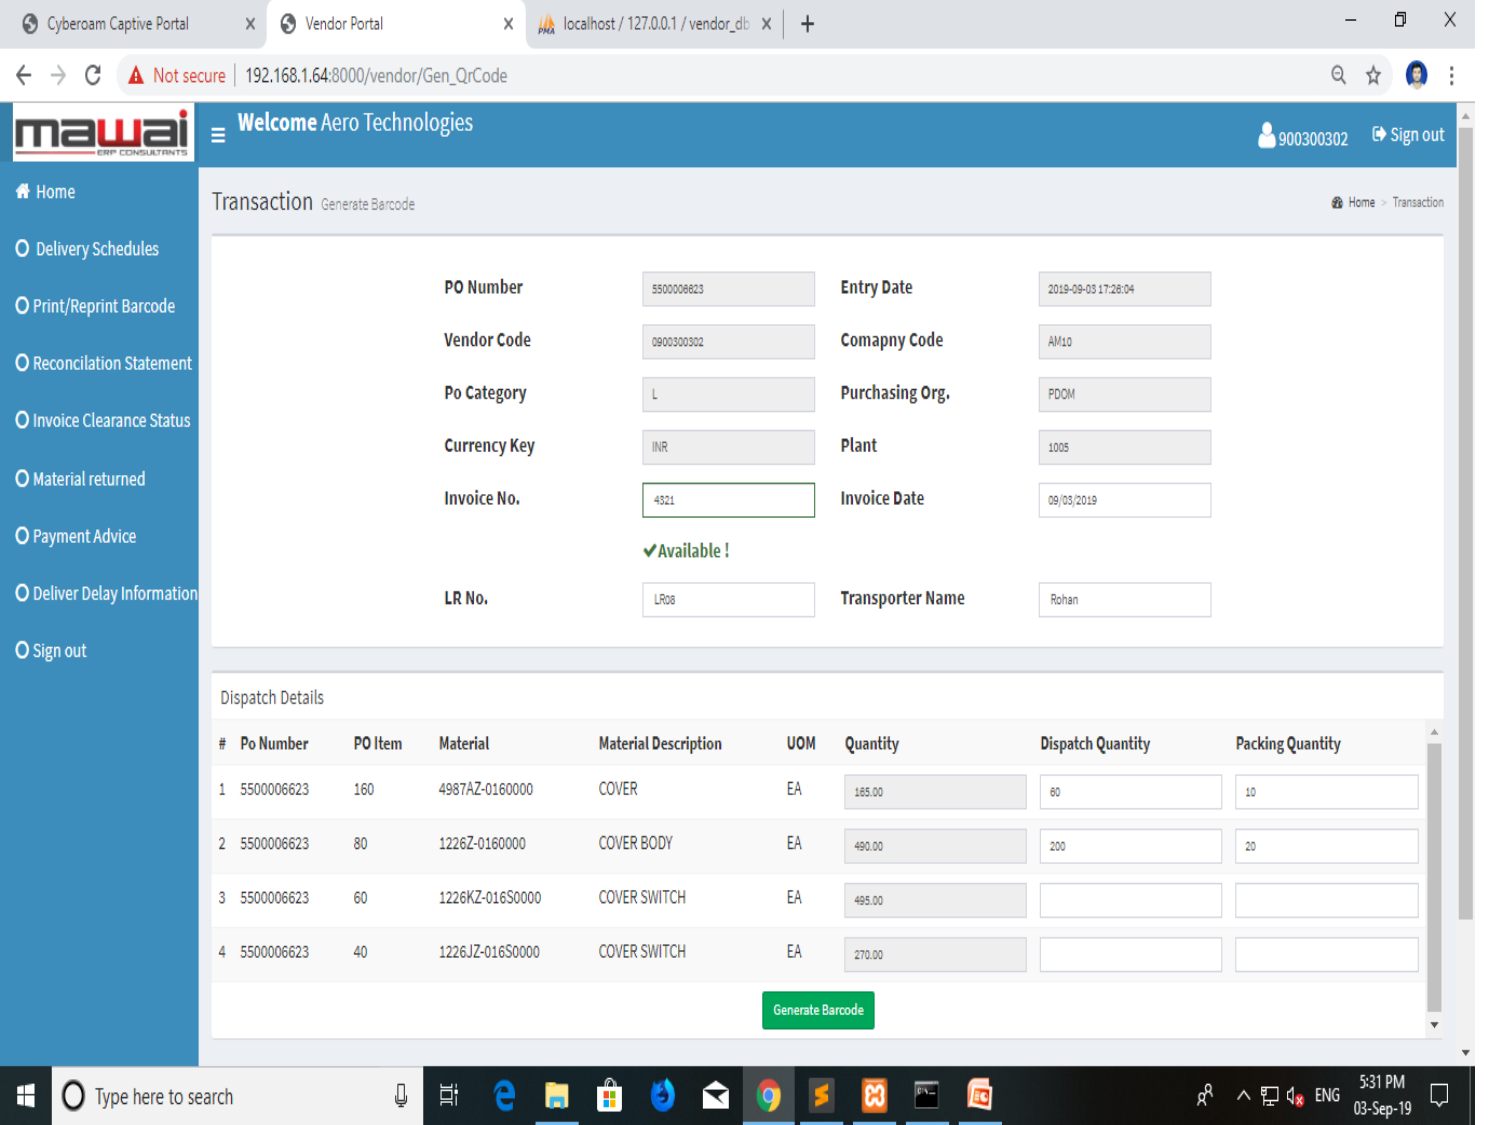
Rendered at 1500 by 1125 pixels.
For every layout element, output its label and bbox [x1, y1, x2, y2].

list [0, 0, 1476, 1125]
